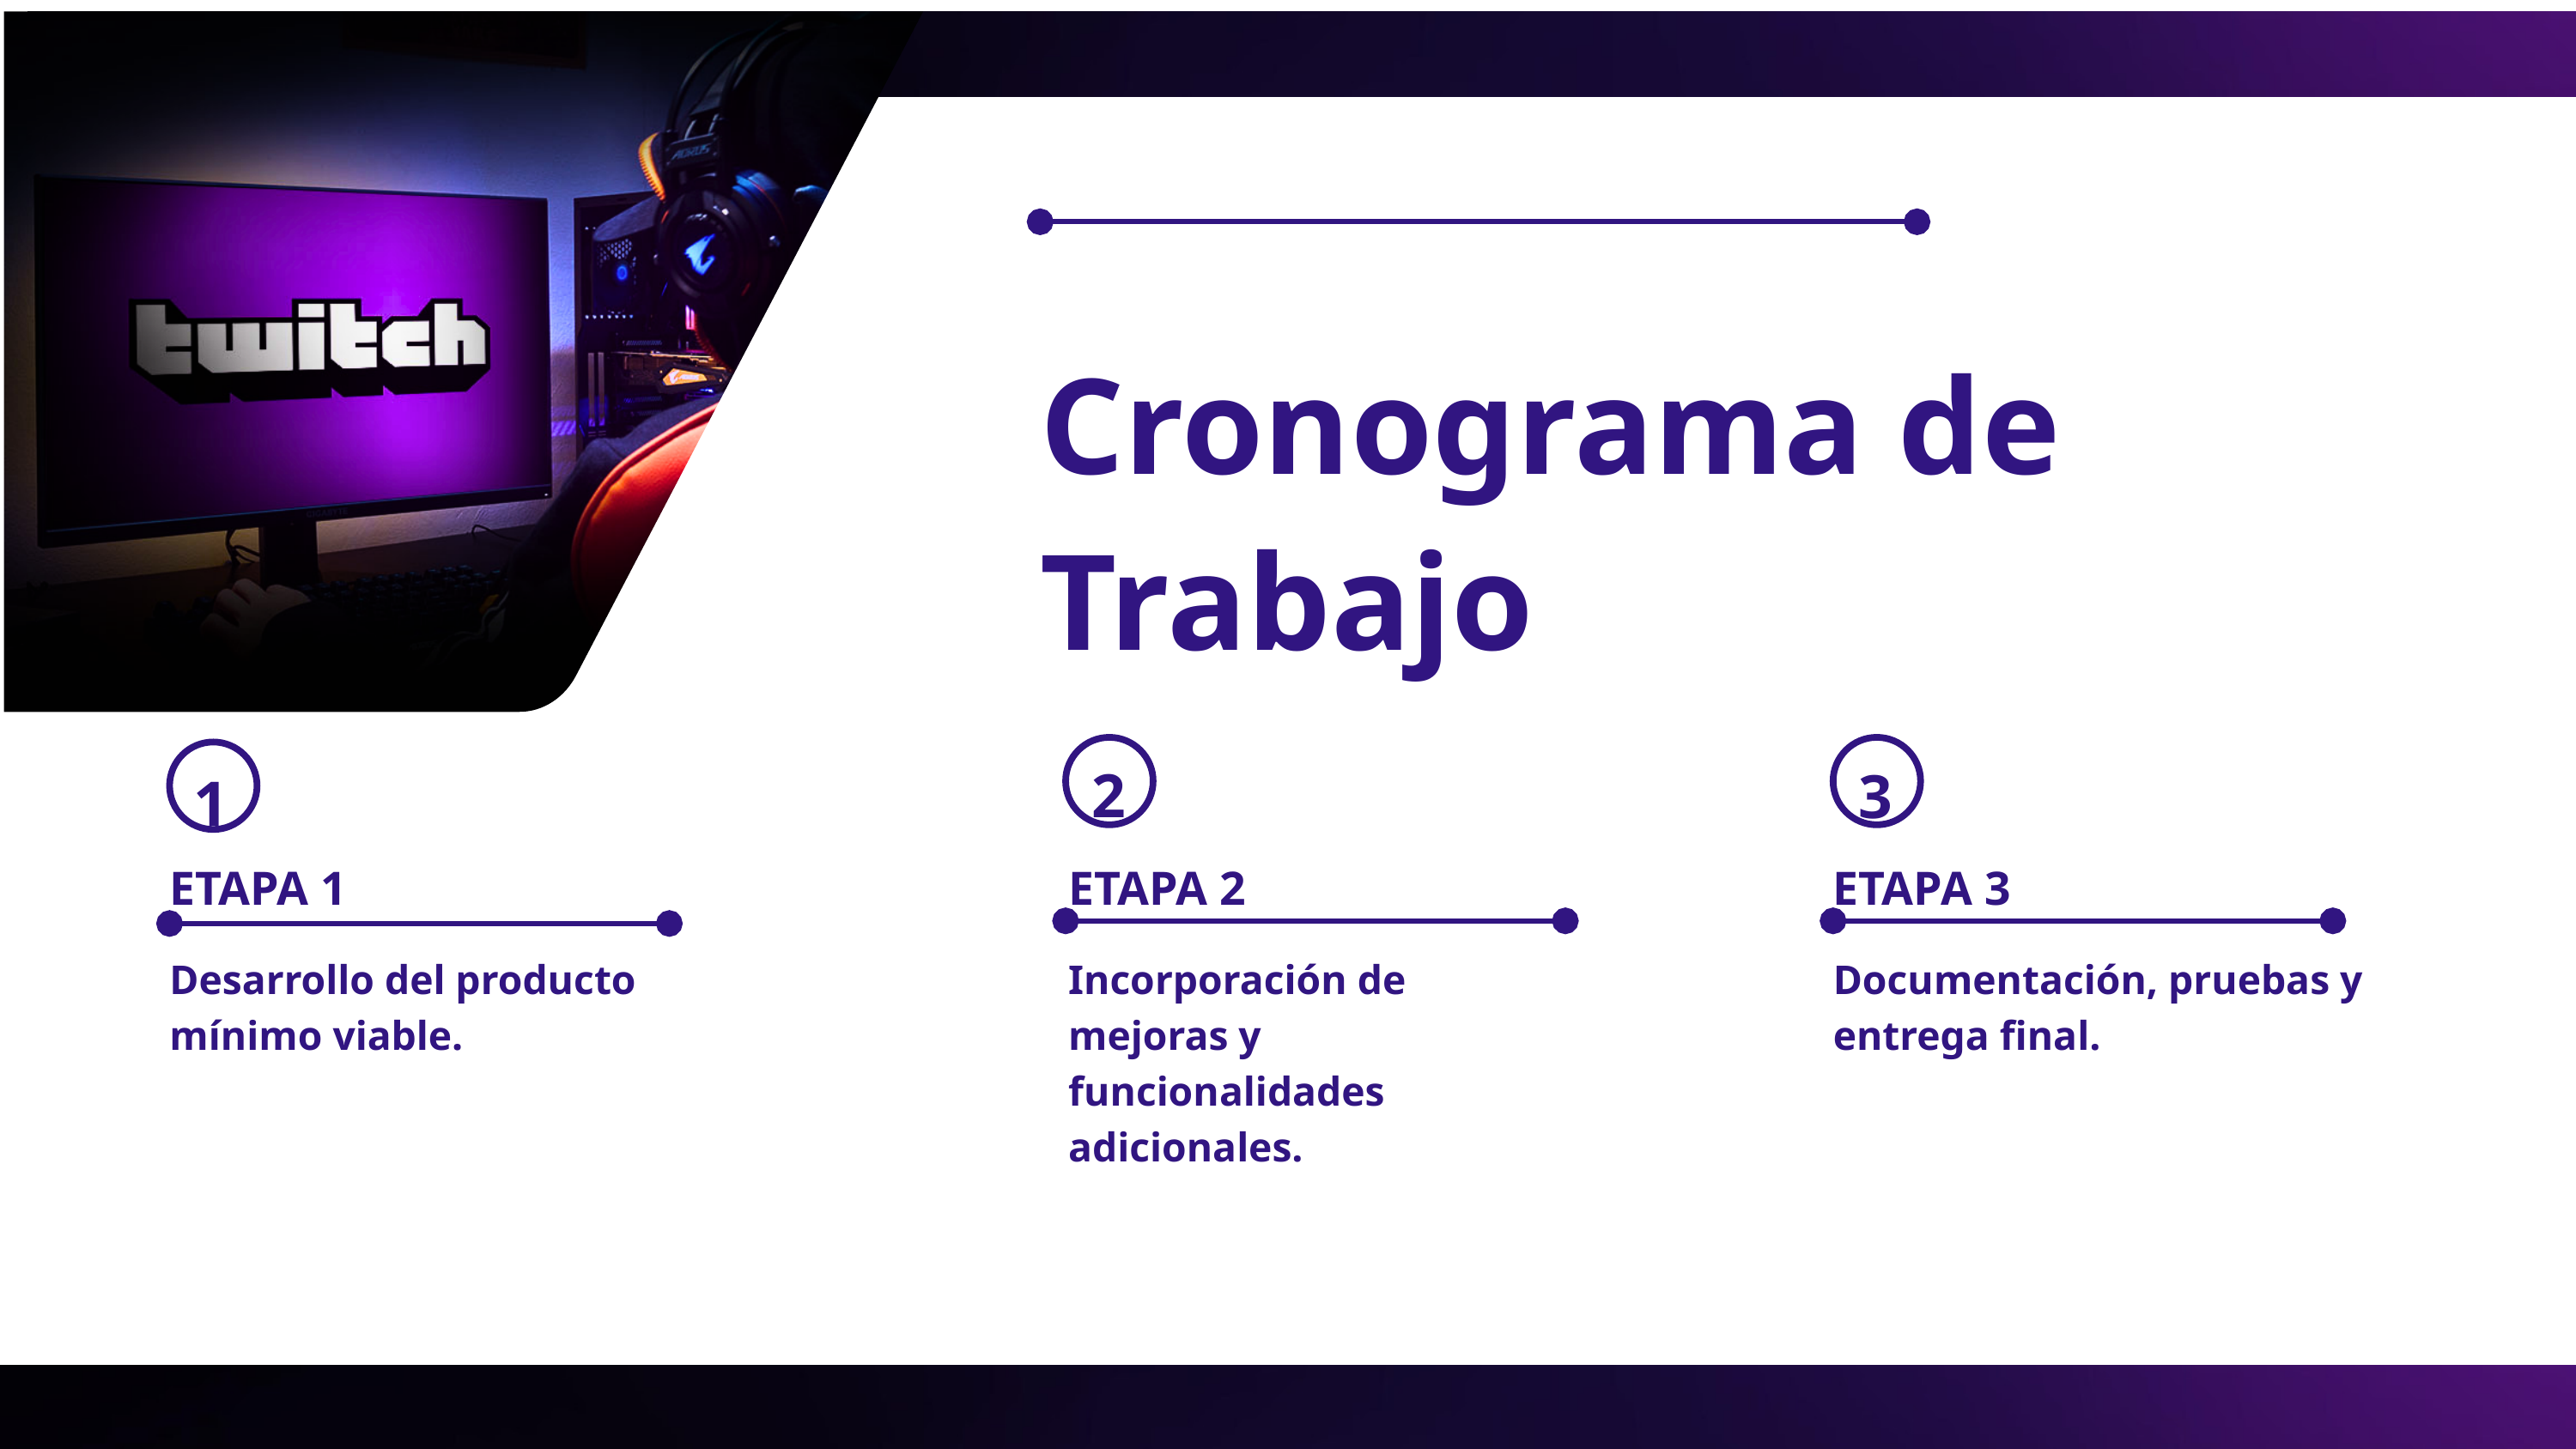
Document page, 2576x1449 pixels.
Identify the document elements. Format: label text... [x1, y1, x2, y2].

text_box Incorporación de mejoras y funcionalidades adicionales. [1068, 947, 1566, 1170]
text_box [169, 742, 258, 830]
text_box ETAPA 3 [1832, 849, 2333, 914]
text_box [1832, 737, 1921, 826]
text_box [3, 11, 2576, 712]
text_box ETAPA 2 [1068, 849, 1566, 914]
text_box ETAPA 1 [169, 849, 670, 914]
text_box Documentación, pruebas y entrega final. [1832, 947, 2385, 1059]
text_box Desarrollo del producto mínimo viable. [169, 947, 728, 1059]
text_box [1065, 737, 1154, 826]
text_box [0, 1365, 2576, 1449]
